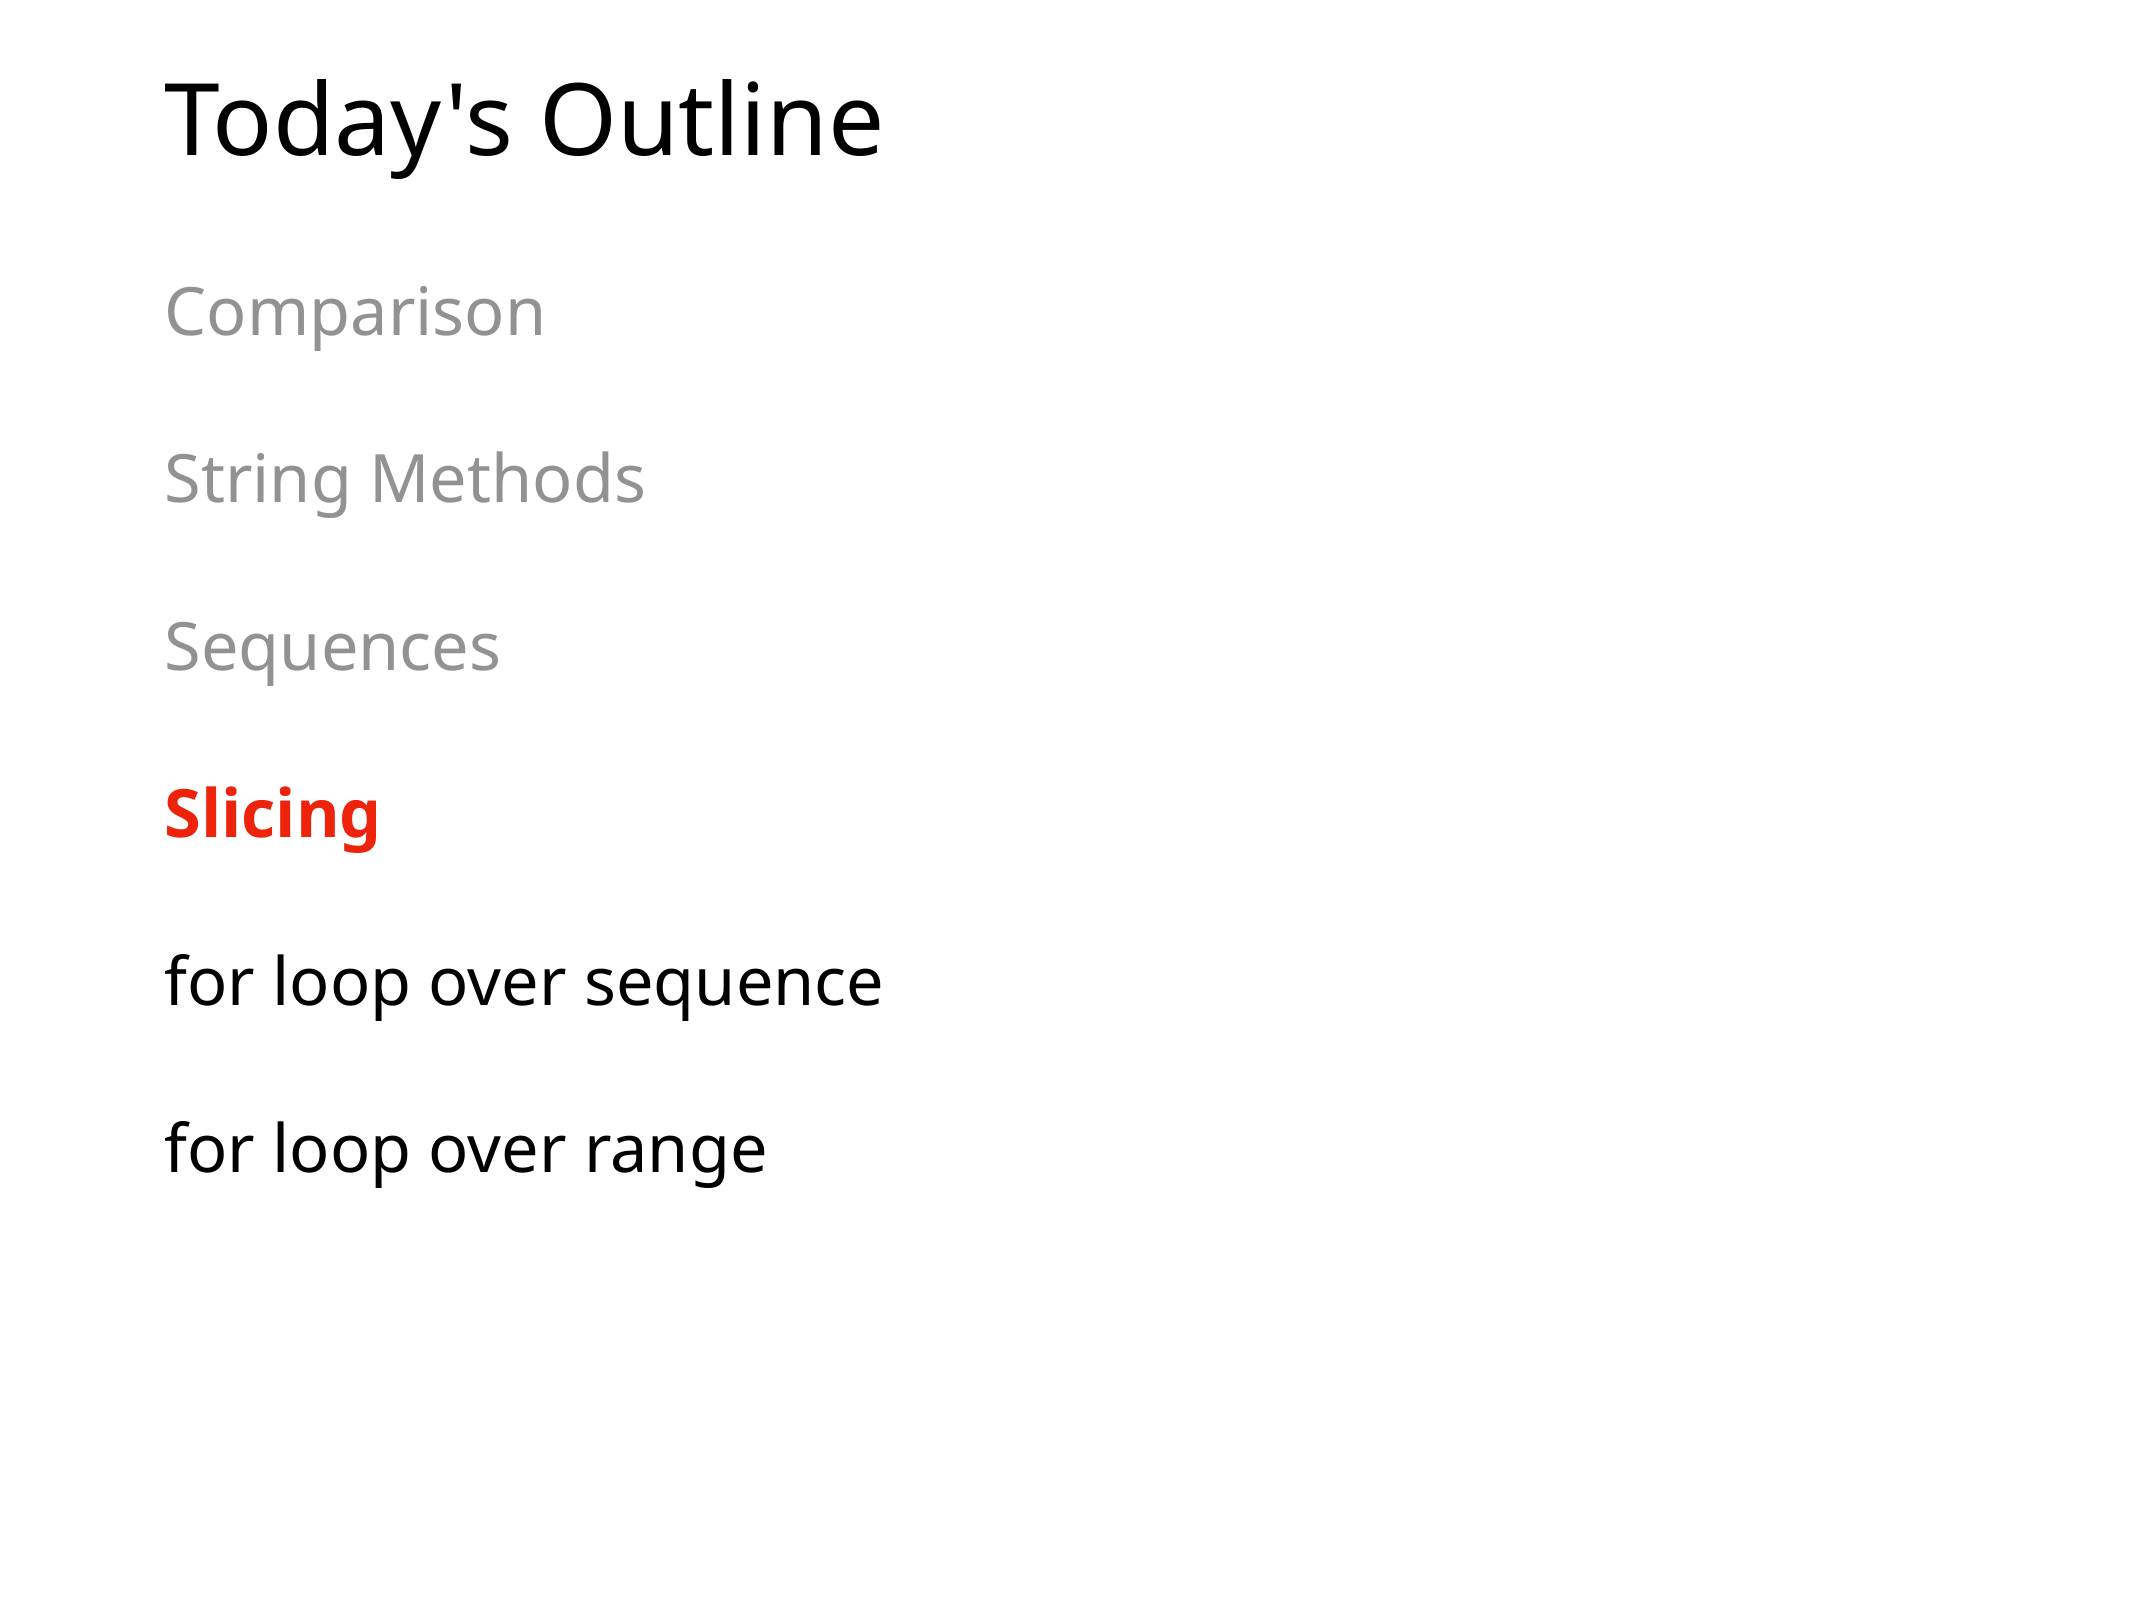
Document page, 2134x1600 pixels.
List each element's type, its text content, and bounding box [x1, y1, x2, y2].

list Comparison String Methods Sequences Slicing for loop over sequence for loop over range [155, 259, 1978, 1457]
title Today's Outline [155, 41, 1978, 191]
